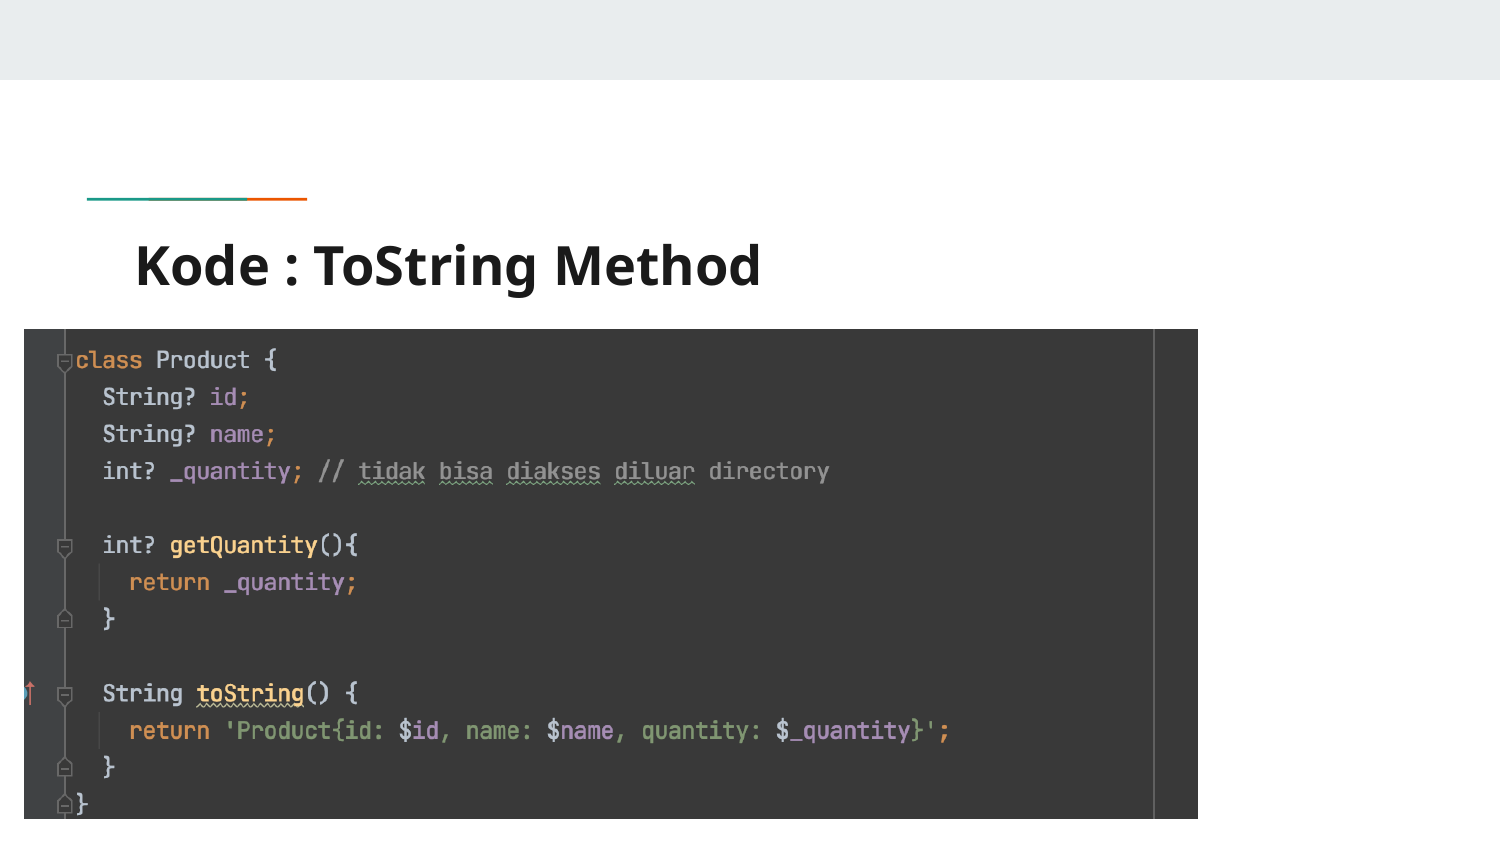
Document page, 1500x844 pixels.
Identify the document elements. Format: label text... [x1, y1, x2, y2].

title Kode : ToString Method [119, 216, 1381, 305]
picture [24, 328, 1198, 819]
